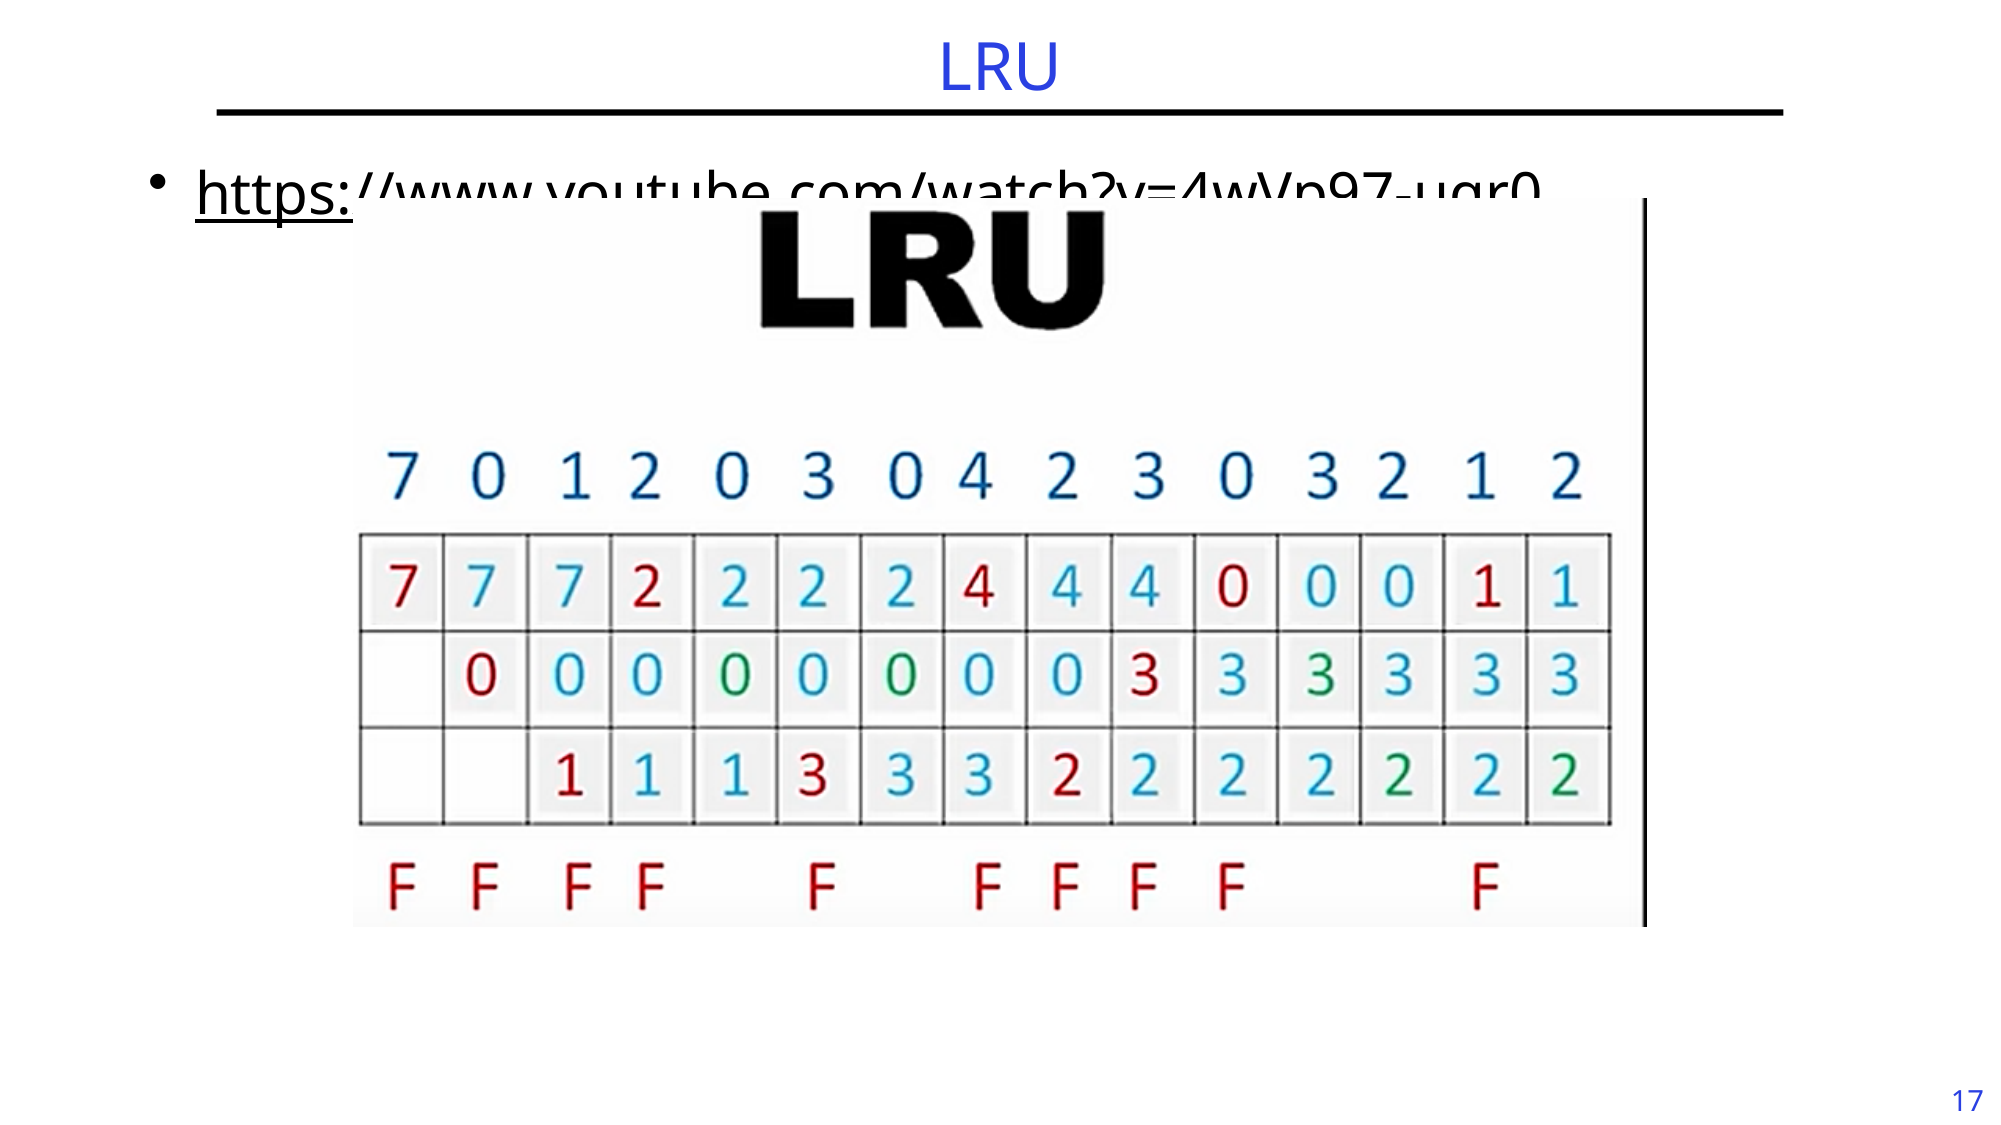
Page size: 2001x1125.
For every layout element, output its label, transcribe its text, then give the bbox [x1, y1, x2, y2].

picture [353, 198, 1647, 927]
list https://www.youtube.com/watch?v=4wVp97-uqr0 [133, 149, 1867, 988]
title LRU [216, 24, 1784, 113]
